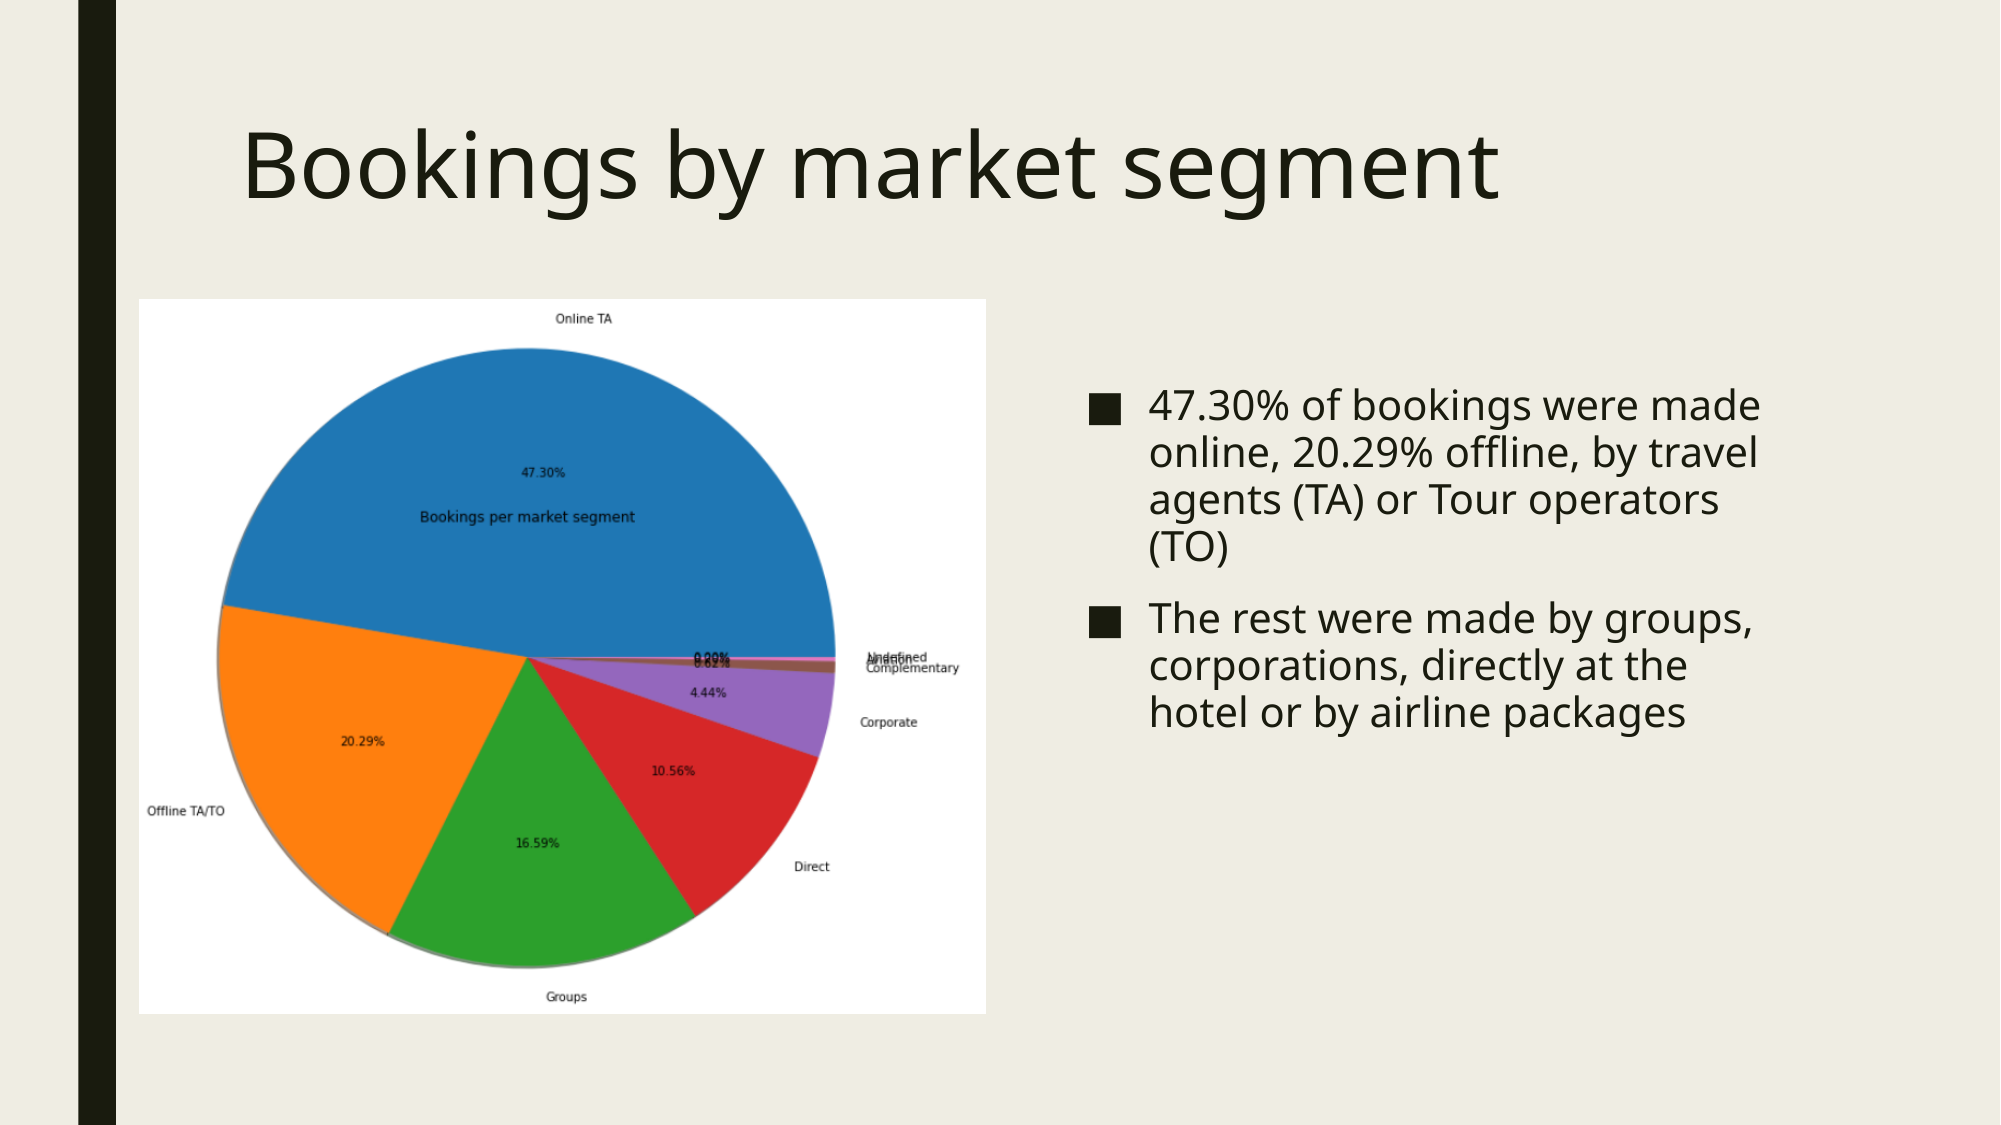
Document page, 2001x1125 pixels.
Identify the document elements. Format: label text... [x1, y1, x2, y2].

list 47.30% of bookings were made online, 20.29% offline, by travel agents (TA) or Tour operators (TO) The rest were made by groups, corporations, directly at the hotel or by airline packages [1070, 375, 1801, 963]
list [139, 299, 986, 1014]
title Bookings by market segment [225, 112, 1800, 357]
